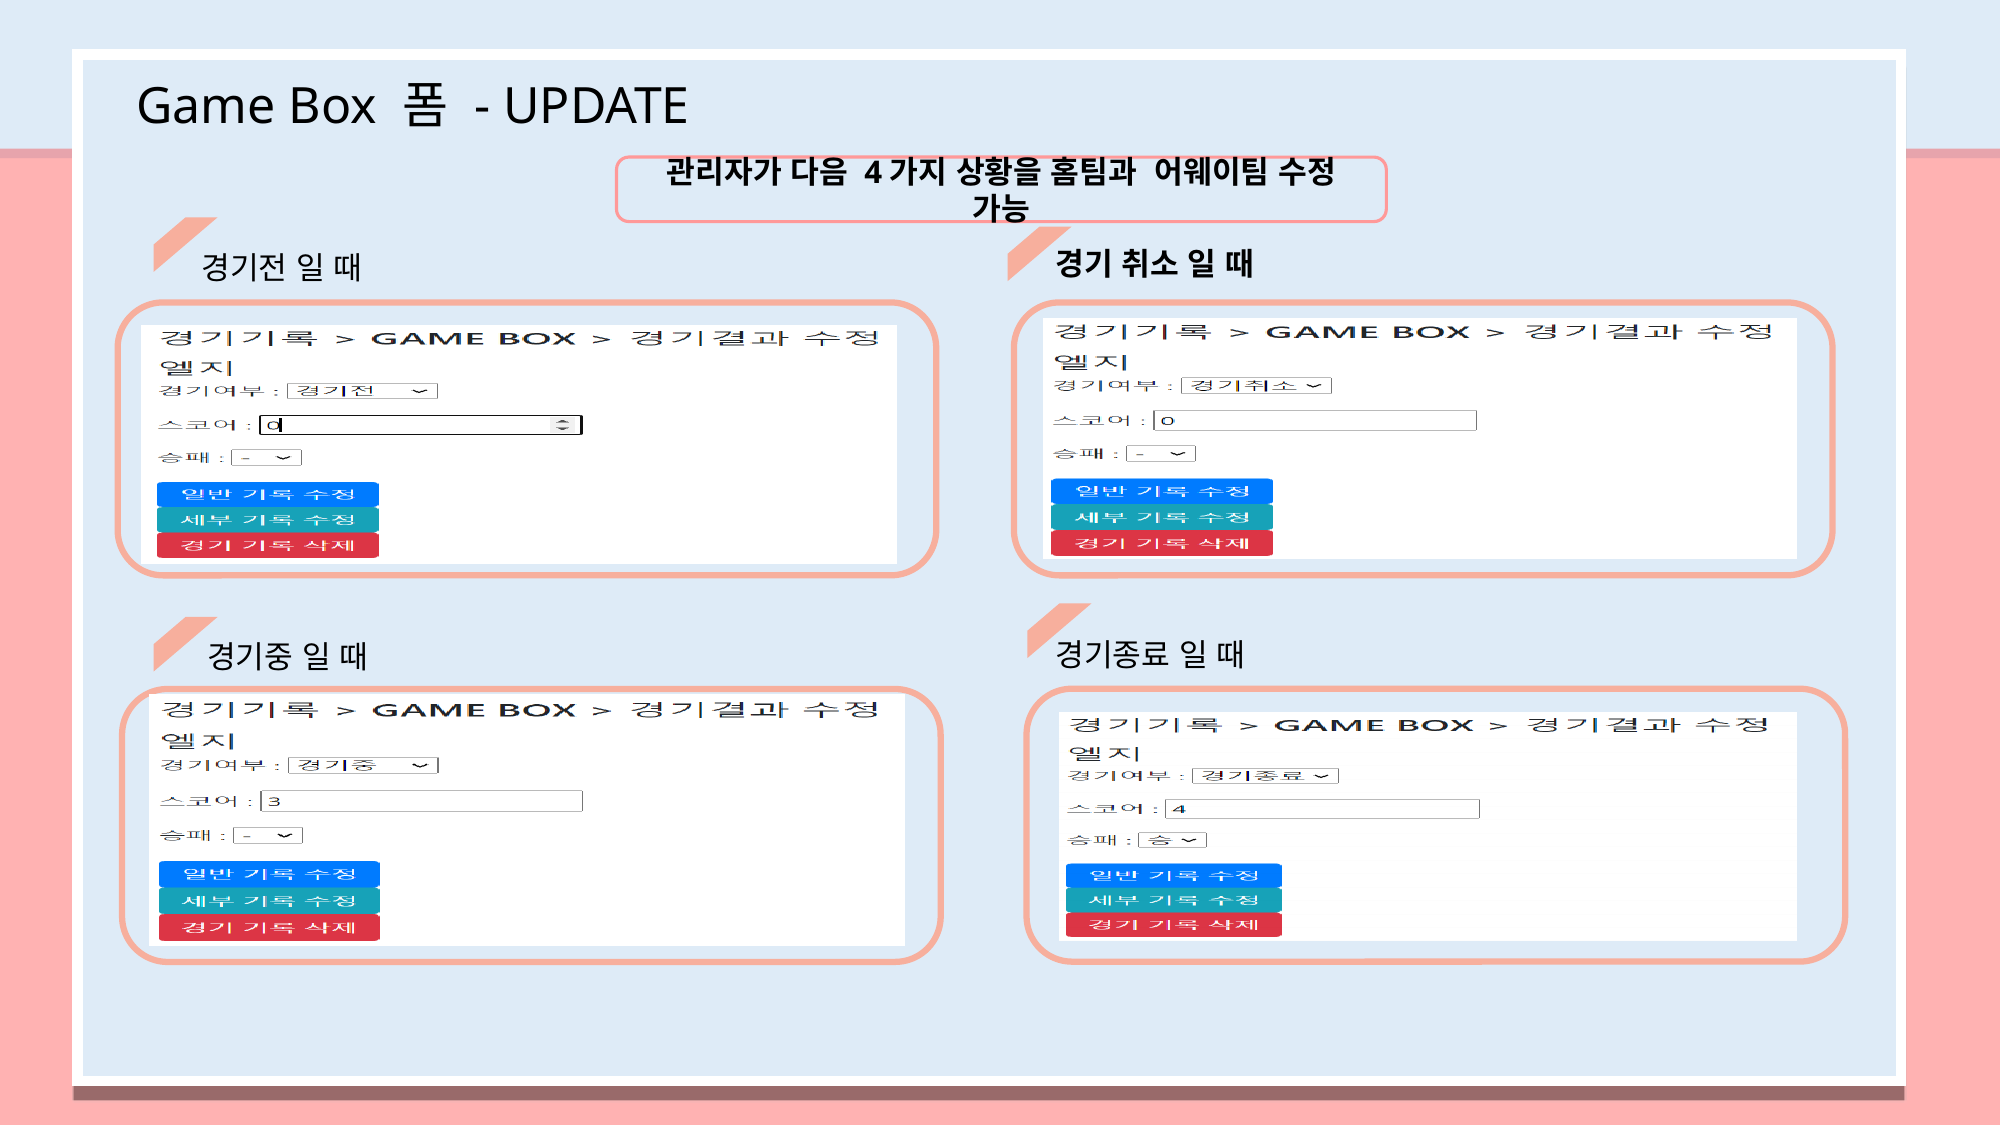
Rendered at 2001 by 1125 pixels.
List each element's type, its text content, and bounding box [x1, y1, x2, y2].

text_box 경기종료 일 때 [989, 613, 1458, 679]
text_box 관리자가 다음 4가지 상황을 홈팀과 어웨이팀 수정 가능 [616, 157, 1387, 222]
text_box [1007, 226, 1072, 282]
picture [140, 325, 897, 565]
text_box [0, 148, 2000, 1125]
text_box Game Box 폼 - UPDATE [121, 36, 1005, 142]
text_box 경기전 일 때 [135, 226, 604, 292]
picture [1059, 712, 1798, 942]
text_box 경기중 일 때 [141, 615, 610, 681]
text_box [153, 616, 218, 672]
text_box ` [1013, 302, 1833, 576]
text_box [175, 217, 218, 226]
text_box ` [122, 688, 941, 962]
text_box ` [1026, 688, 1846, 962]
picture [149, 694, 905, 946]
text_box [76, 53, 1903, 1083]
text_box 경기 취소 일 때 [989, 223, 1458, 288]
text_box [1027, 603, 1092, 659]
text_box [0, 0, 2000, 148]
picture [1043, 317, 1798, 559]
text_box ` [117, 302, 937, 576]
